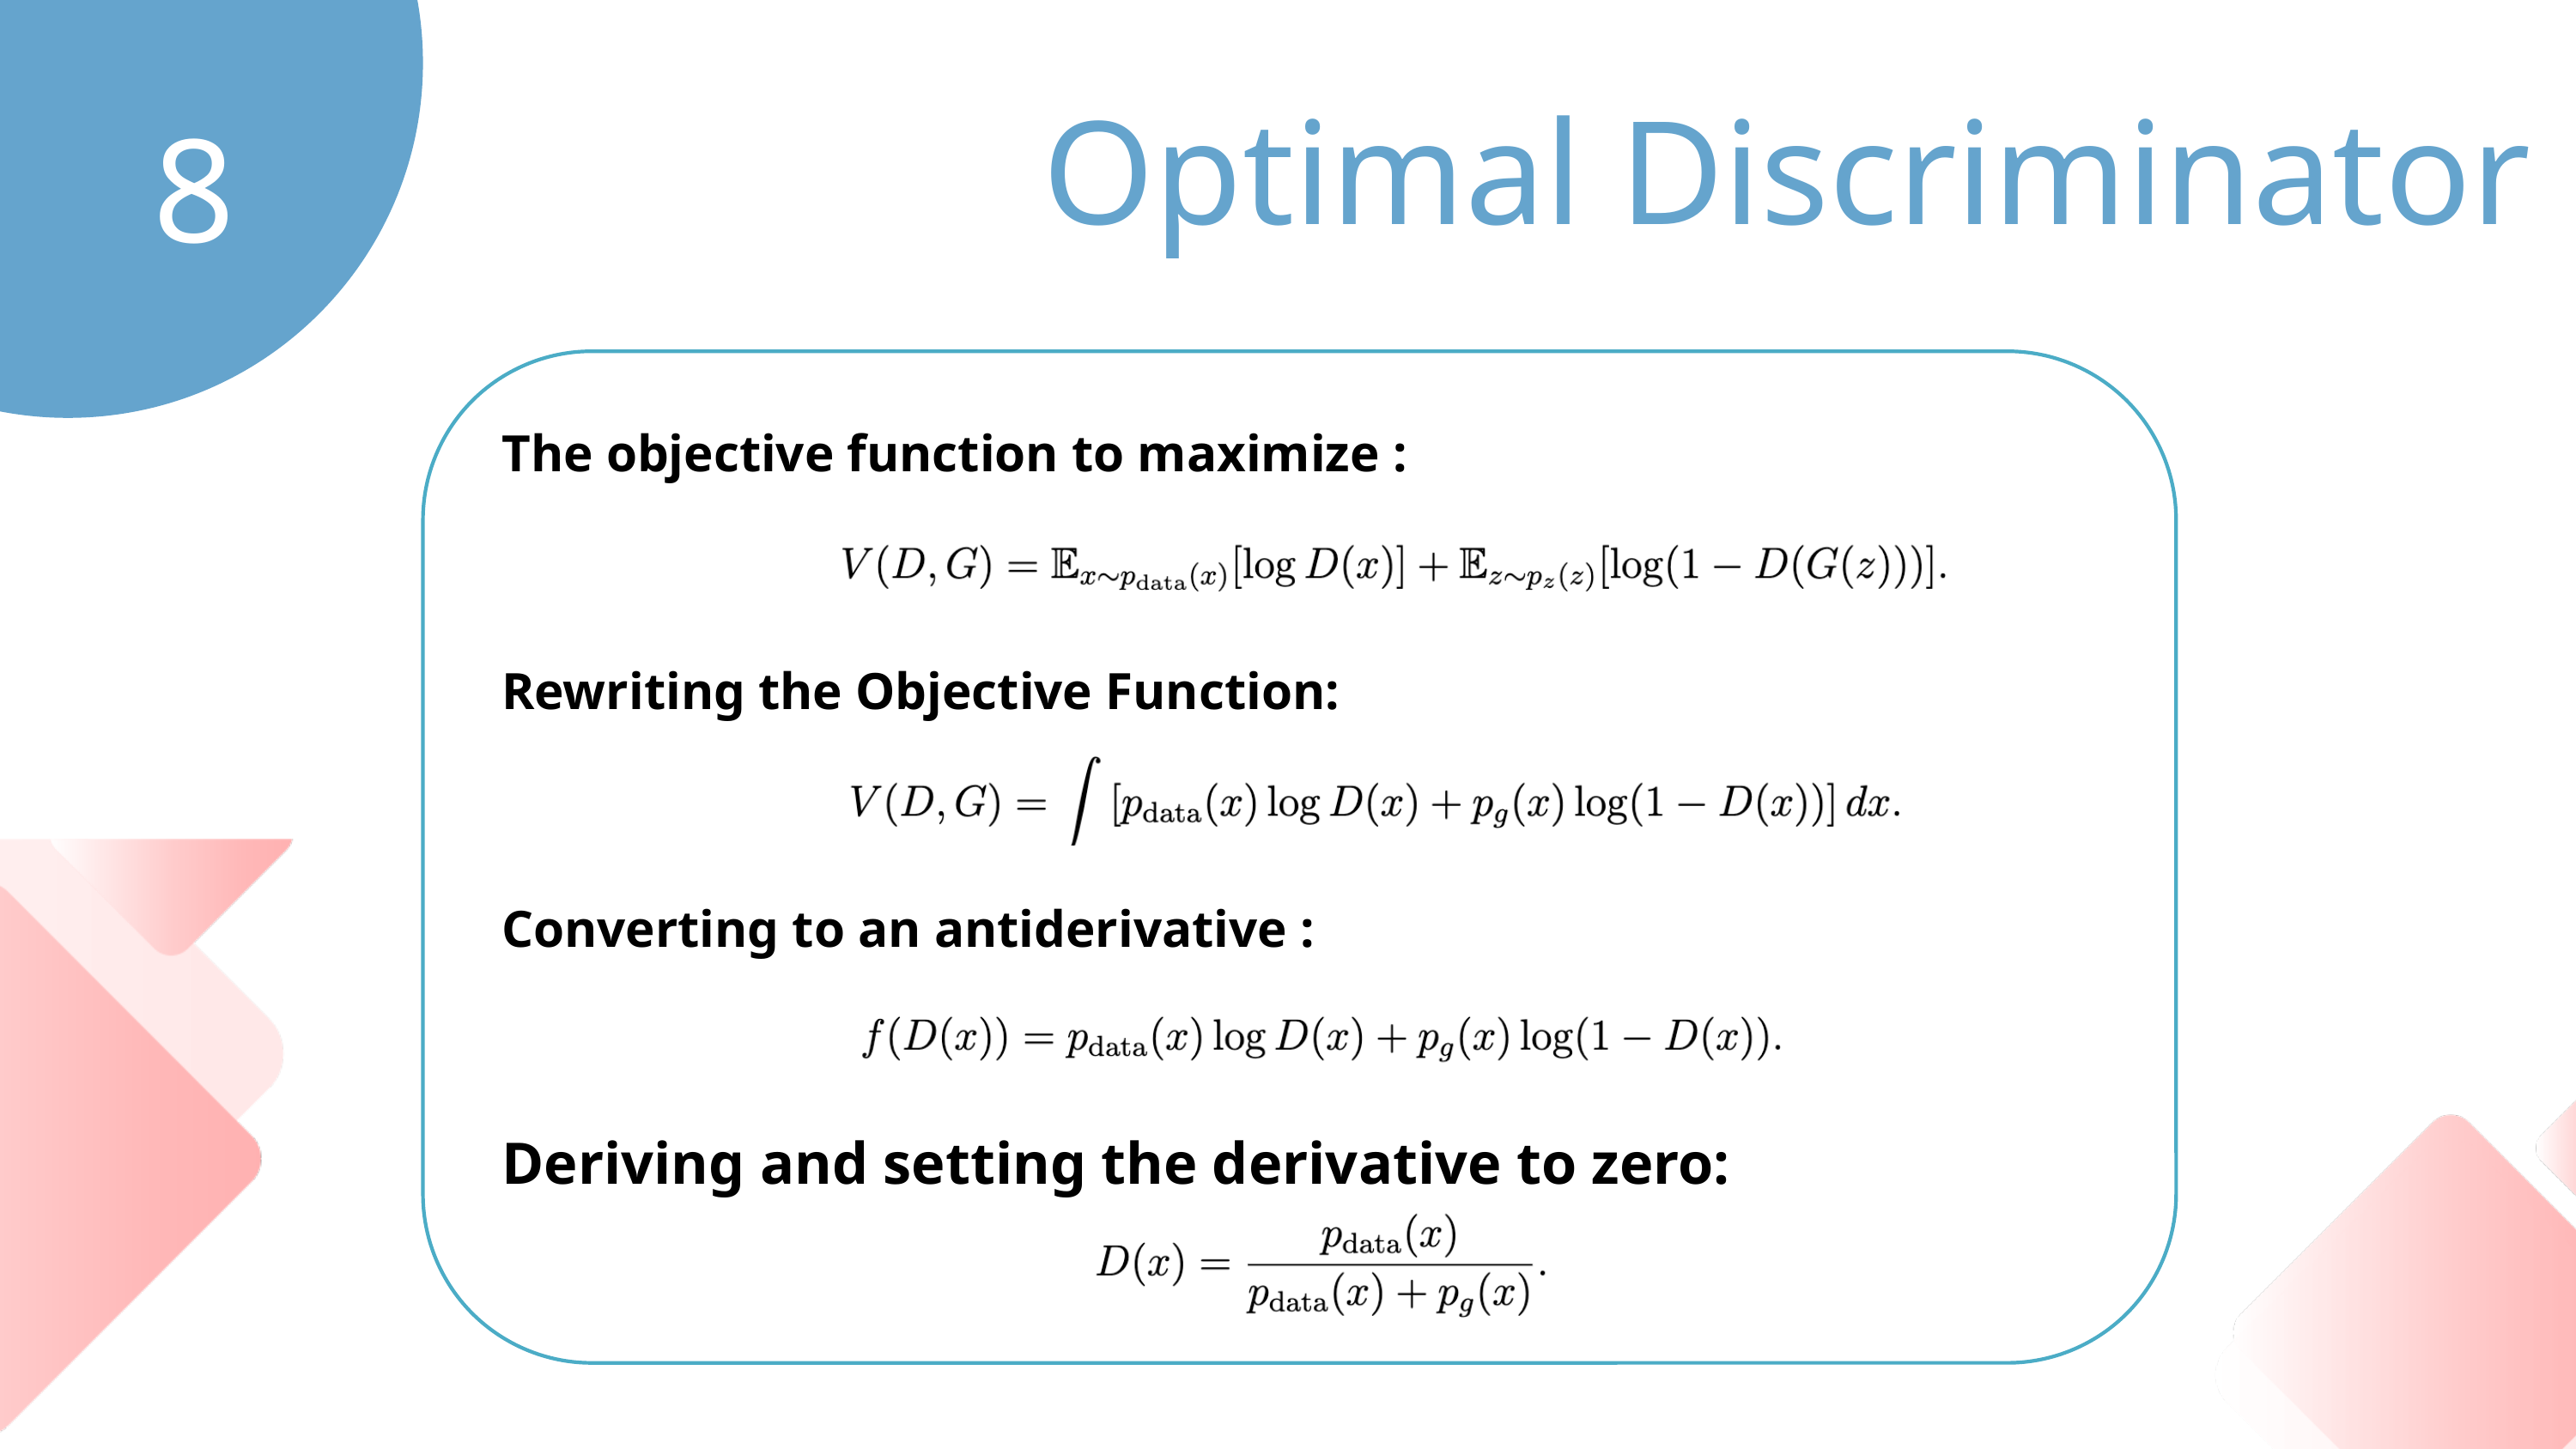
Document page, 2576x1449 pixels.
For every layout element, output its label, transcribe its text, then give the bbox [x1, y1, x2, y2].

text_box [468, 349, 2130, 402]
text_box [0, 0, 423, 418]
text_box [533, 1355, 2066, 1365]
picture [835, 520, 1967, 607]
picture [1080, 1203, 1581, 1339]
text_box [421, 447, 437, 1266]
text_box [0, 839, 304, 1449]
text_box [2200, 1088, 2576, 1449]
picture [836, 755, 1920, 846]
text_box The objective function to maximize : Rewriting the Objective Function: Converting to an antiderivative : Deriving and setting the derivative to zero: [437, 402, 2154, 1355]
text_box [2154, 432, 2178, 1282]
text_box Optimal Discriminator [998, 52, 2576, 253]
picture [836, 983, 1826, 1088]
